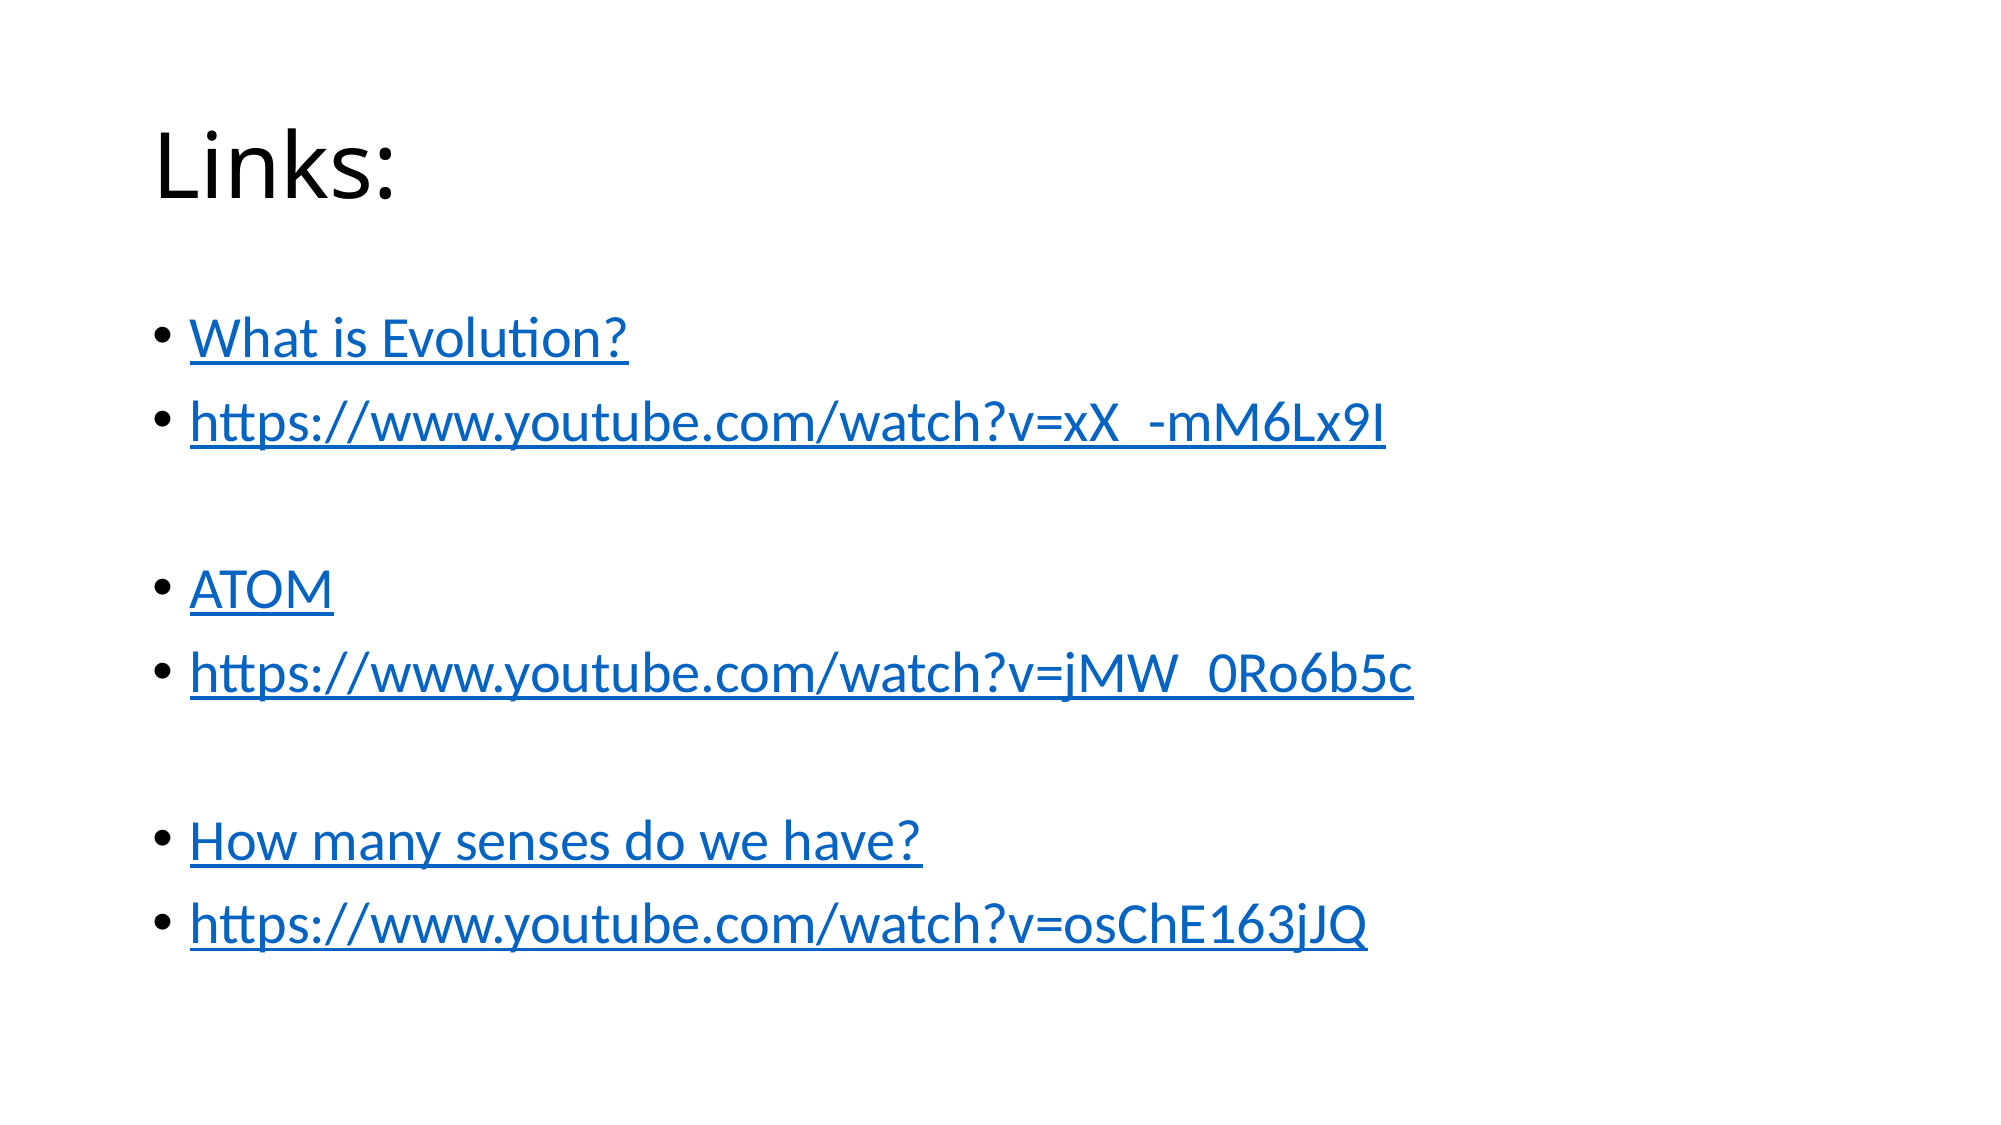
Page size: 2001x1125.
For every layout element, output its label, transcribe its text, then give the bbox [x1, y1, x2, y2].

list What is Evolution? https://www.youtube.com/watch?v=xX_-mM6Lx9I ATOM https://www.youtube.com/watch?v=jMW_0Ro6b5c How many senses do we have? https://www.youtube.com/watch?v=osChE163jJQ [137, 299, 1863, 1014]
title Links: [137, 59, 1863, 278]
